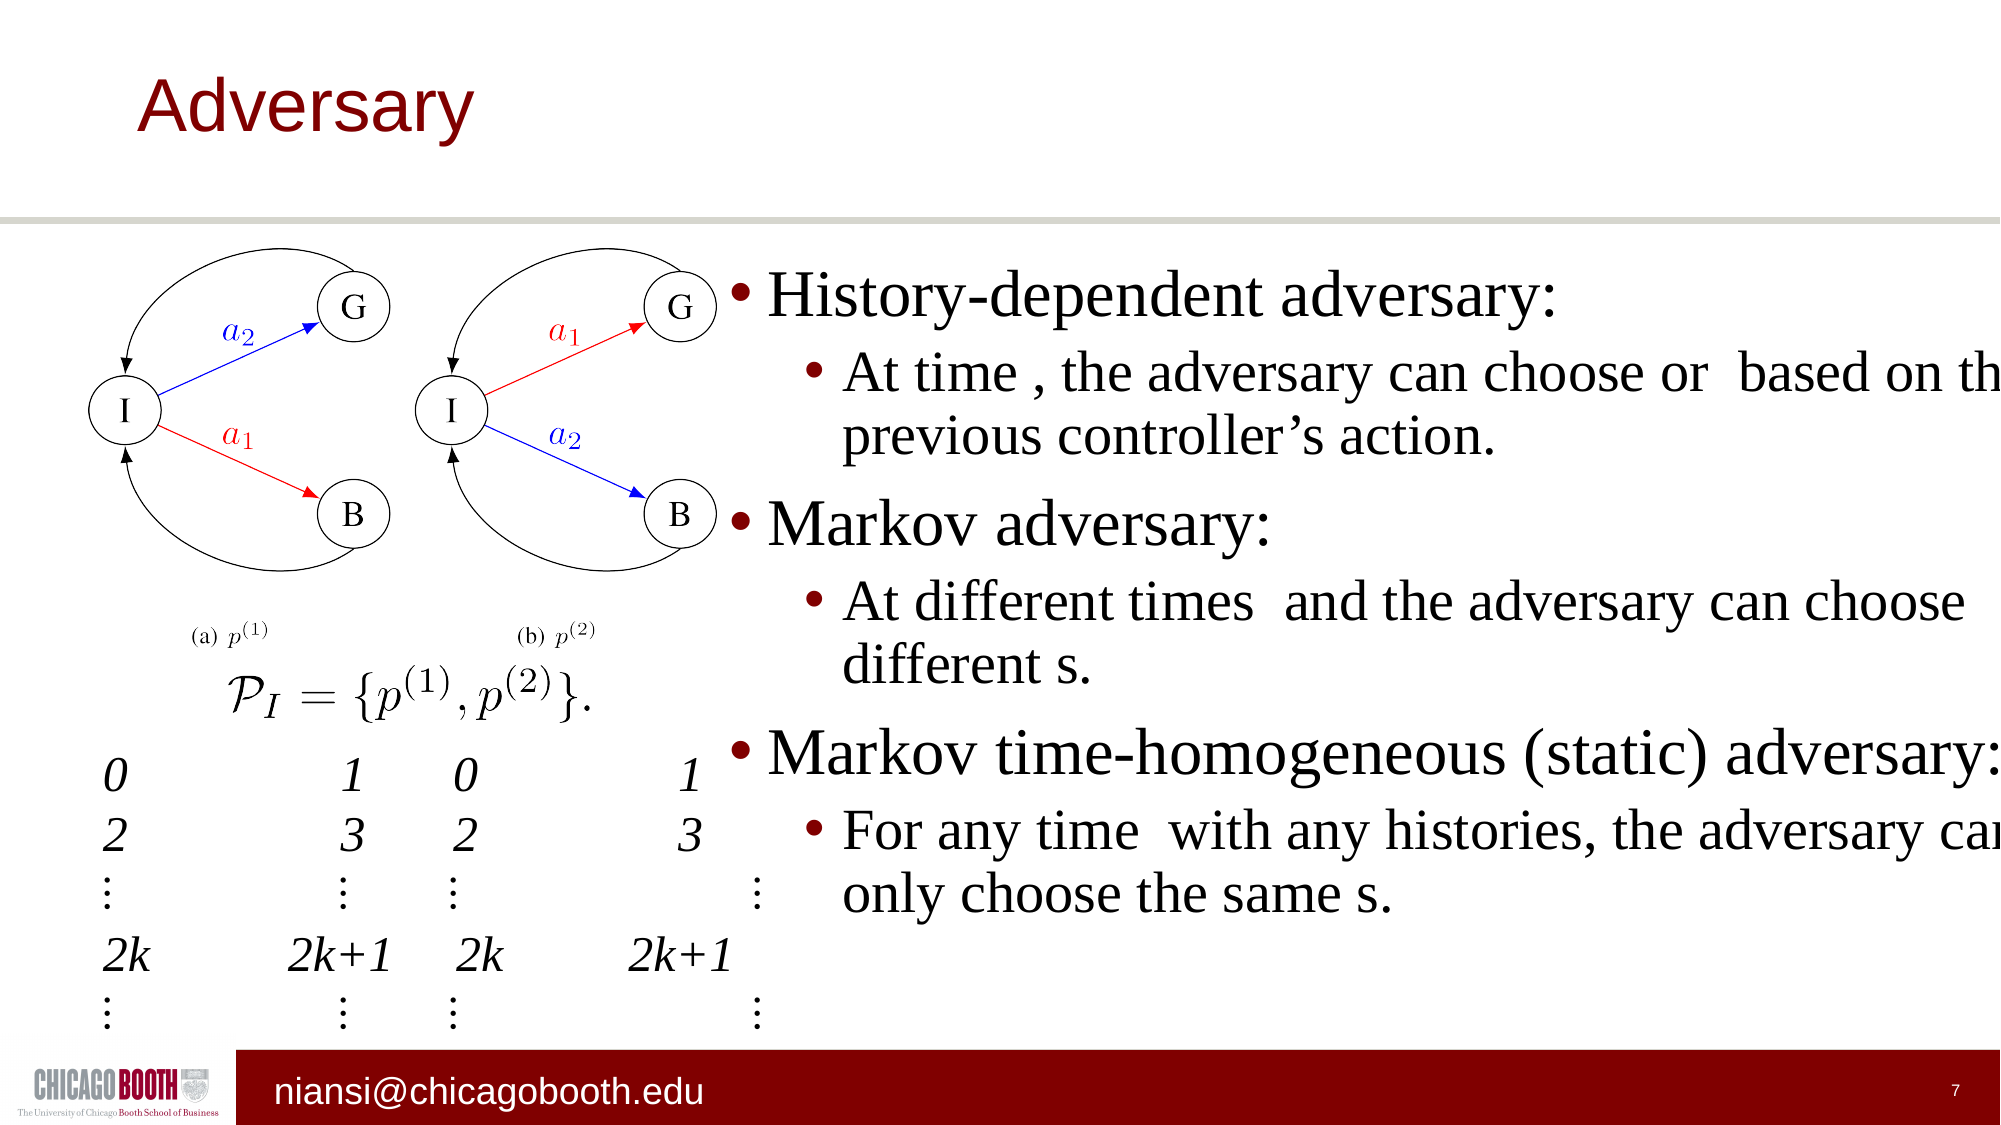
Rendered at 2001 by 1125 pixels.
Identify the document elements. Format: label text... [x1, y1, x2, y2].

picture [228, 665, 590, 723]
text_box 0 1 0 1 2 3 2 3 ⋮ ⋮ ⋮ ⋮ 2k 2k+1 2k 2k+1 ⋮ ⋮ ⋮ ⋮ [88, 734, 823, 1125]
picture [88, 248, 717, 648]
picture [0, 1033, 88, 1125]
slide_number 7 [1412, 1059, 1976, 1120]
title Adversary [137, 0, 1863, 216]
